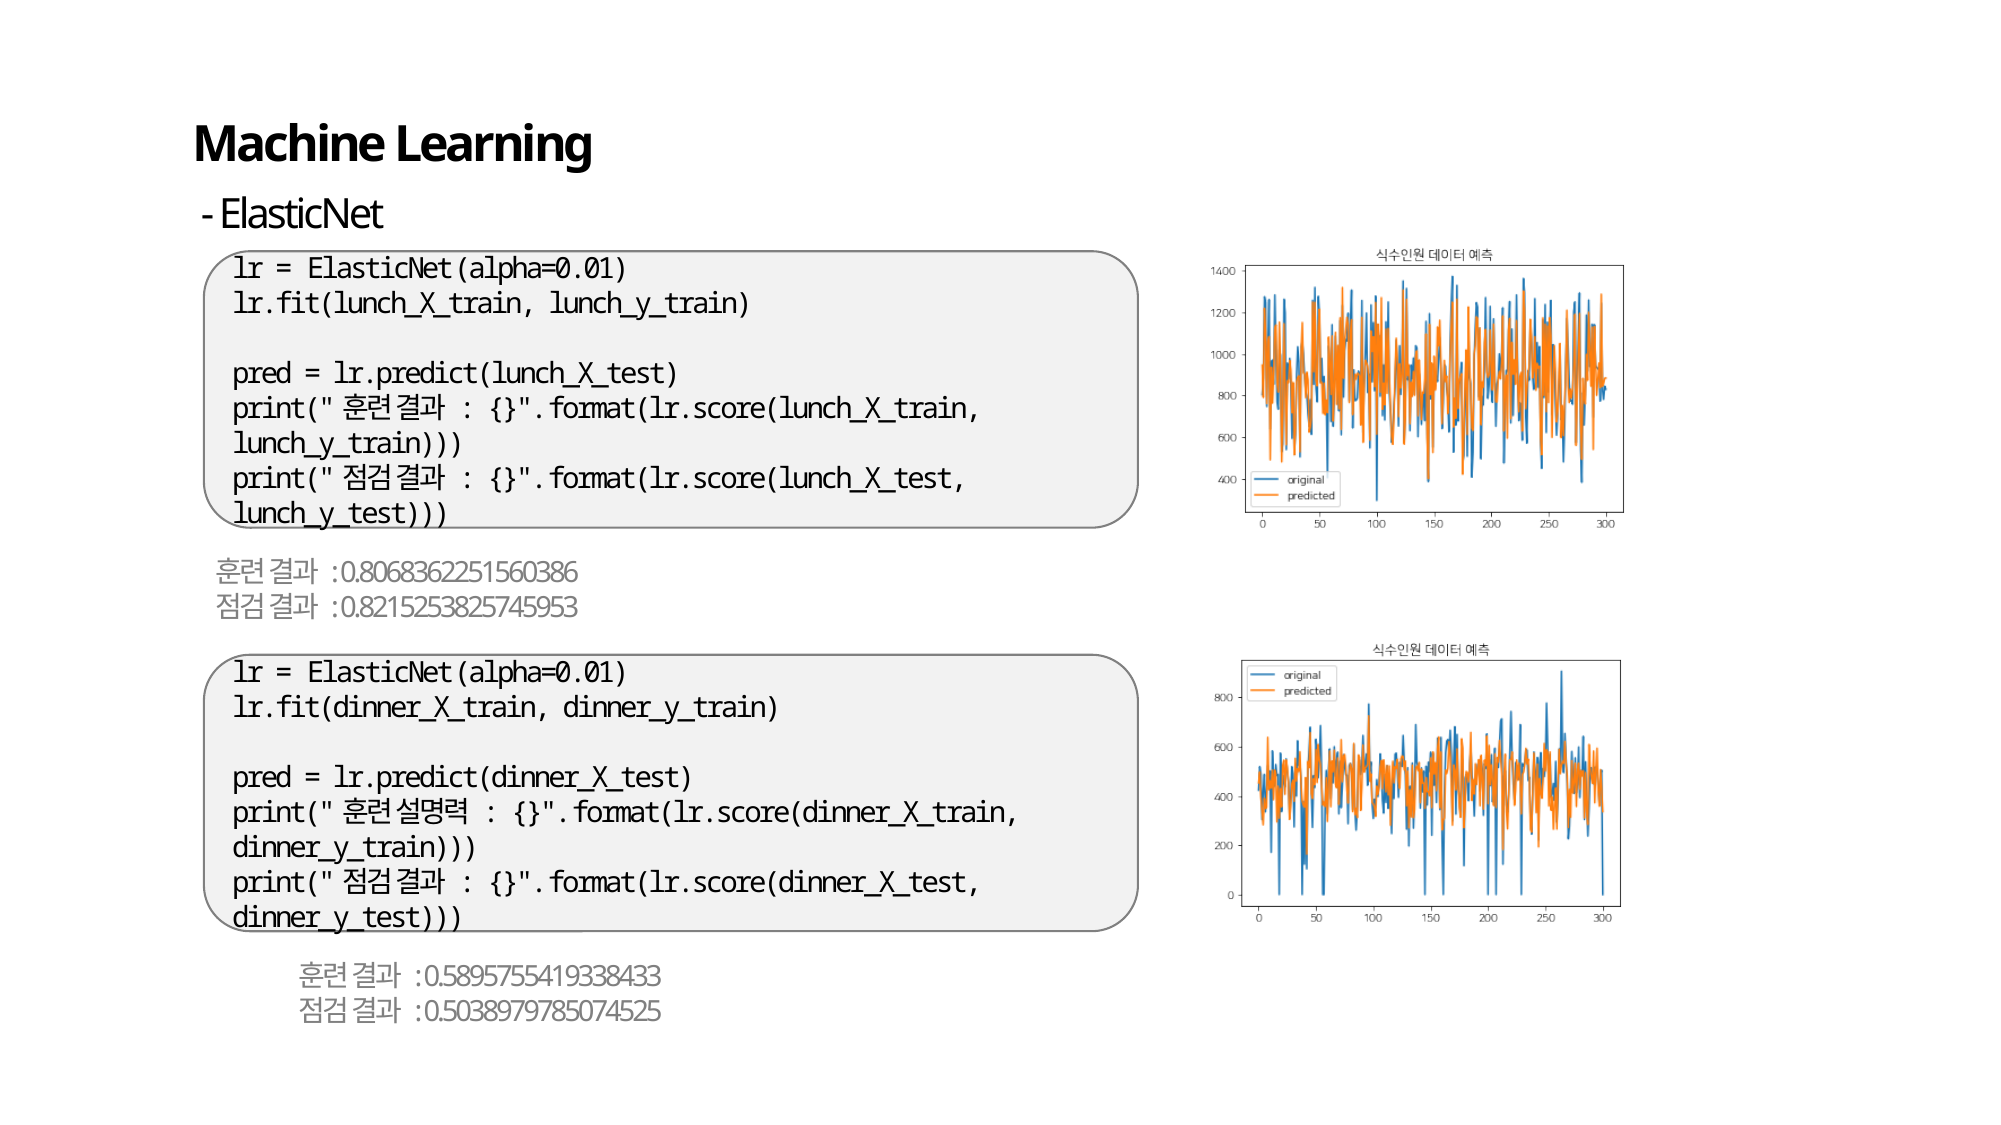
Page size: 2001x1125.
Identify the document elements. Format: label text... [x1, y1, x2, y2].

picture [1205, 635, 1628, 932]
text_box lr = ElasticNet(alpha=0.01) lr.fit(lunch_X_train, lunch_y_train) pred = lr.predict(lunch_X_test) print("훈련 결과 : {}".format(lr.score(lunch_X_train, lunch_y_train))) print("점검 결과 : {}".format(lr.score(lunch_X_test, lunch_y_test))) [202, 250, 1139, 529]
text_box - ElasticNet [186, 179, 399, 245]
text_box 훈련 결과 : 0.5895755419338433 점검 결과 : 0.5038979785074525 [283, 949, 678, 1035]
text_box lr = ElasticNet(alpha=0.01) lr.fit(dinner_X_train, dinner_y_train) pred = lr.predict(dinner_X_test) print("훈련 설명력 : {}".format(lr.score(dinner_X_train, dinner_y_train))) print("점검 결과 : {}".format(lr.score(dinner_X_test, dinner_y_test))) [202, 653, 1139, 933]
picture [1202, 241, 1631, 538]
text_box Machine Learning [177, 103, 611, 179]
text_box 훈련 결과 : 0.8068362251560386 점검 결과 : 0.8215253825745953 [200, 546, 595, 632]
